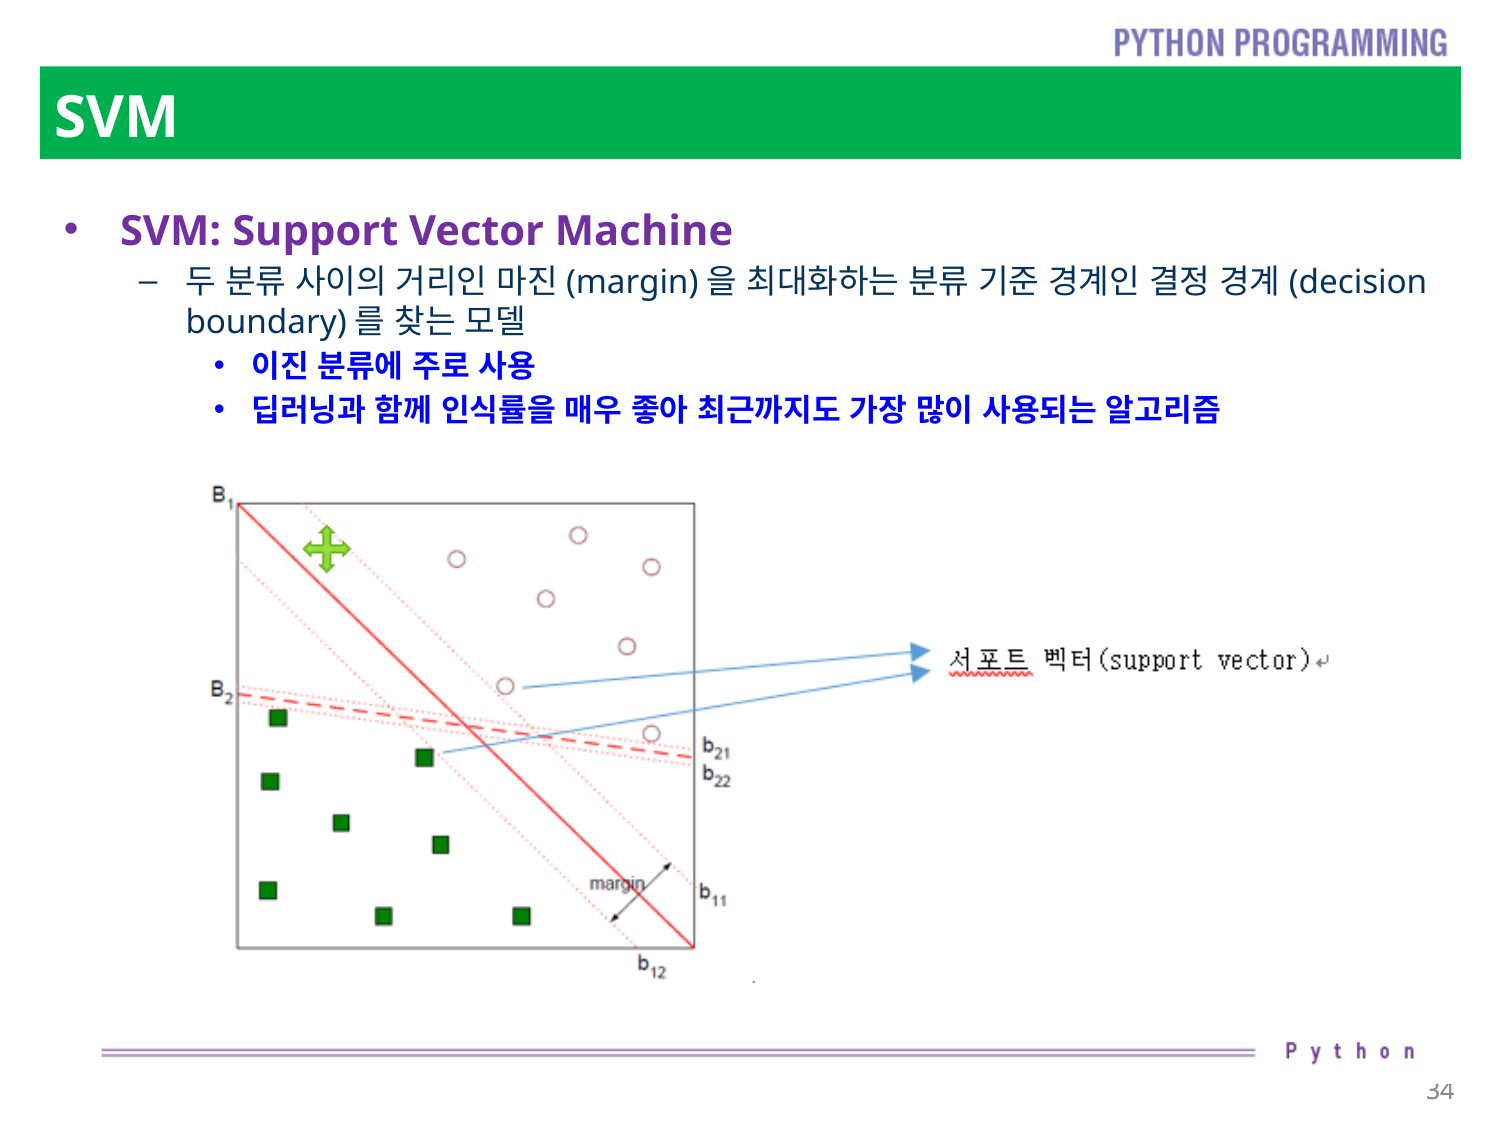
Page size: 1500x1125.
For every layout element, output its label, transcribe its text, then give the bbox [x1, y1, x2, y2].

list SVM: Support Vector Machine 두 분류 사이의 거리인 마진(margin)을 최대화하는 분류 기준 경계인 결정 경계(decision boundary)를 찾는 모델 이진 분류에 주로 사용 딥러닝과 함께 인식률을 매우 좋아 최근까지도 가장 많이 사용되는 알고리즘 [48, 195, 1461, 1041]
title SVM [39, 76, 1444, 152]
picture [18, 1020, 1483, 1084]
picture [195, 475, 1356, 983]
picture [1106, 13, 1462, 66]
slide_number 34 [1119, 1071, 1470, 1112]
